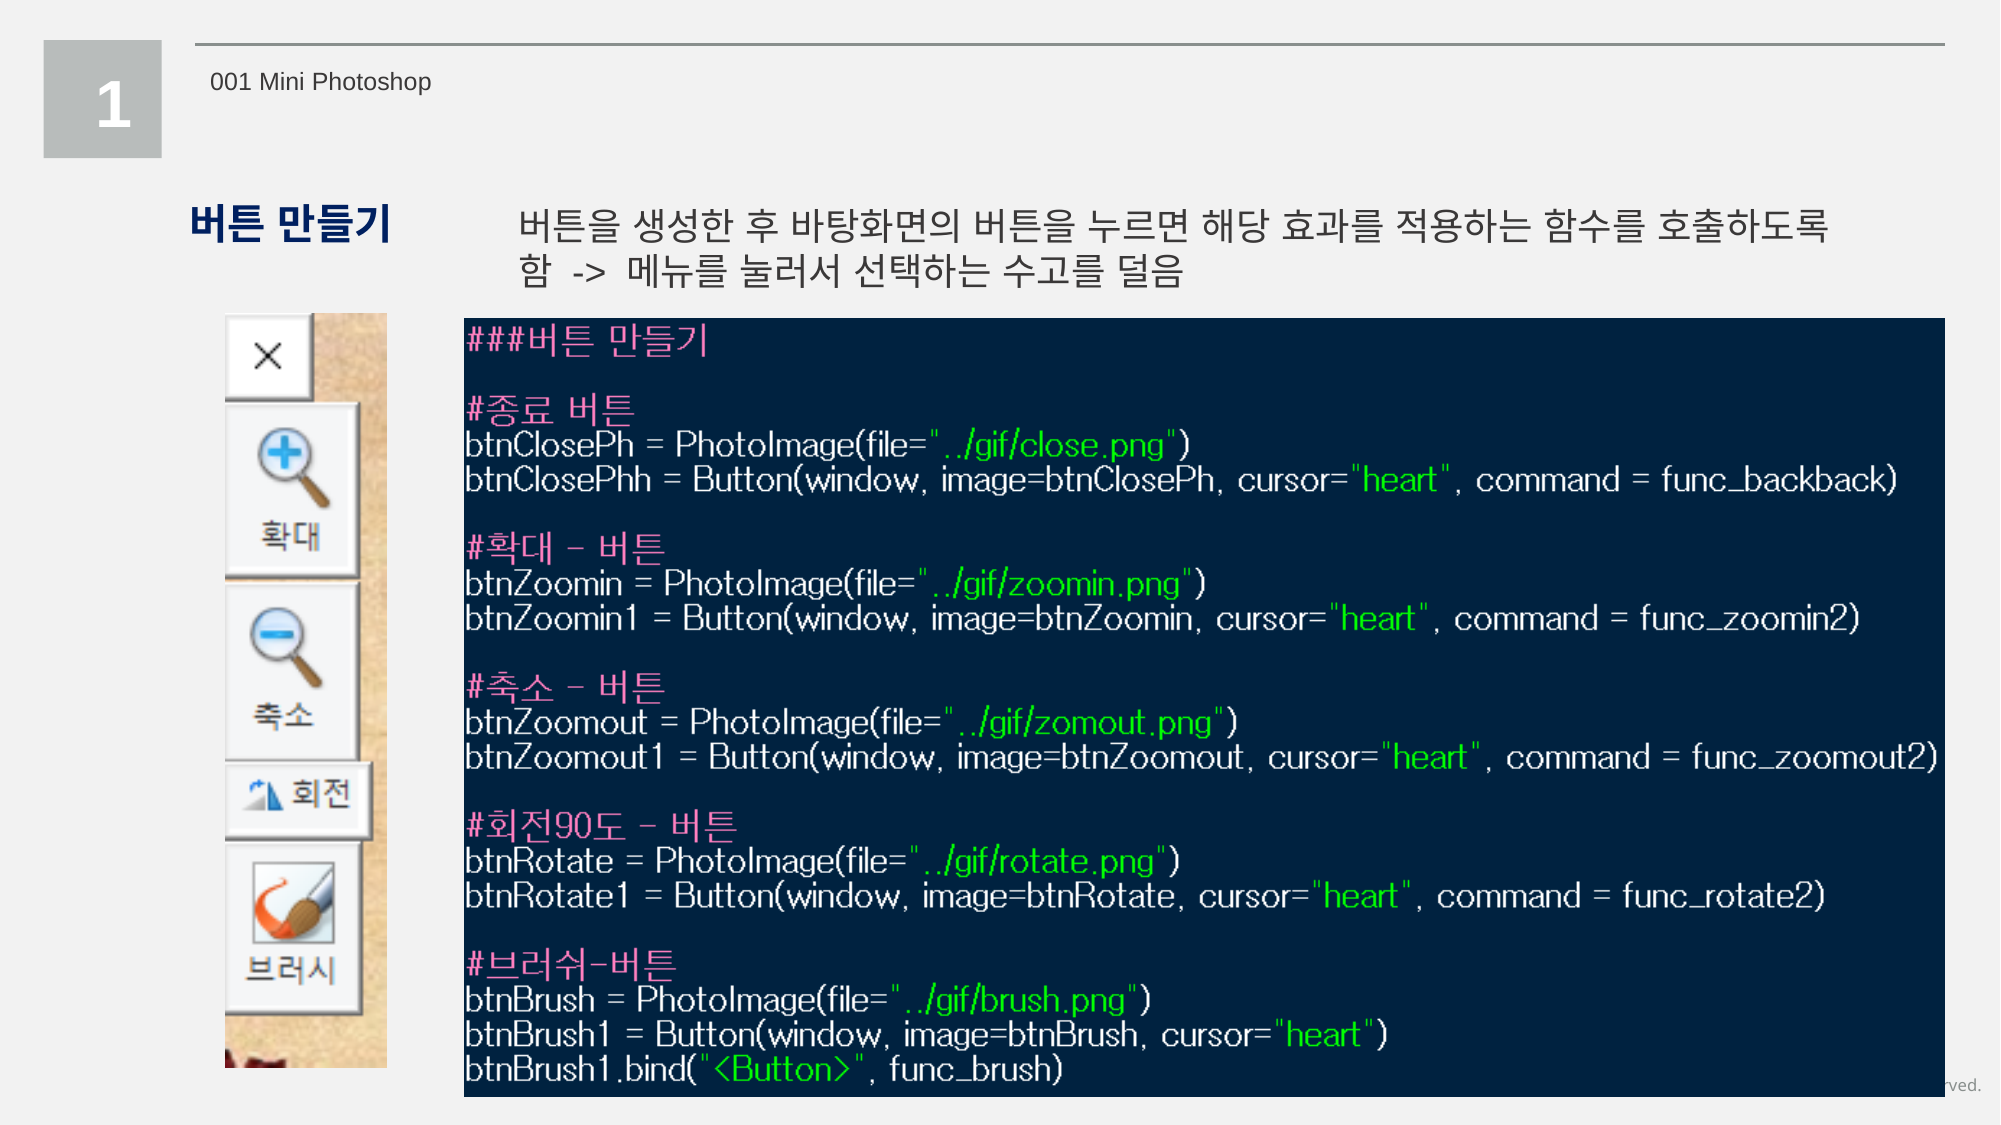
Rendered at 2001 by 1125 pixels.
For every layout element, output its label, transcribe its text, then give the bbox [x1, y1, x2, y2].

text_box 버튼을 생성한 후 바탕화면의 버튼을 누르면 해당 효과를 적용하는 함수를 호출하도록 함 -> 메뉴를 눌러서 선택하는 수고를 덜음 [503, 195, 1858, 300]
picture [225, 313, 387, 1068]
text_box 버튼 만들기 [174, 190, 1070, 255]
text_box 1 [80, 52, 123, 148]
text_box [42, 39, 163, 159]
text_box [194, 57, 448, 167]
picture [464, 318, 1945, 1097]
